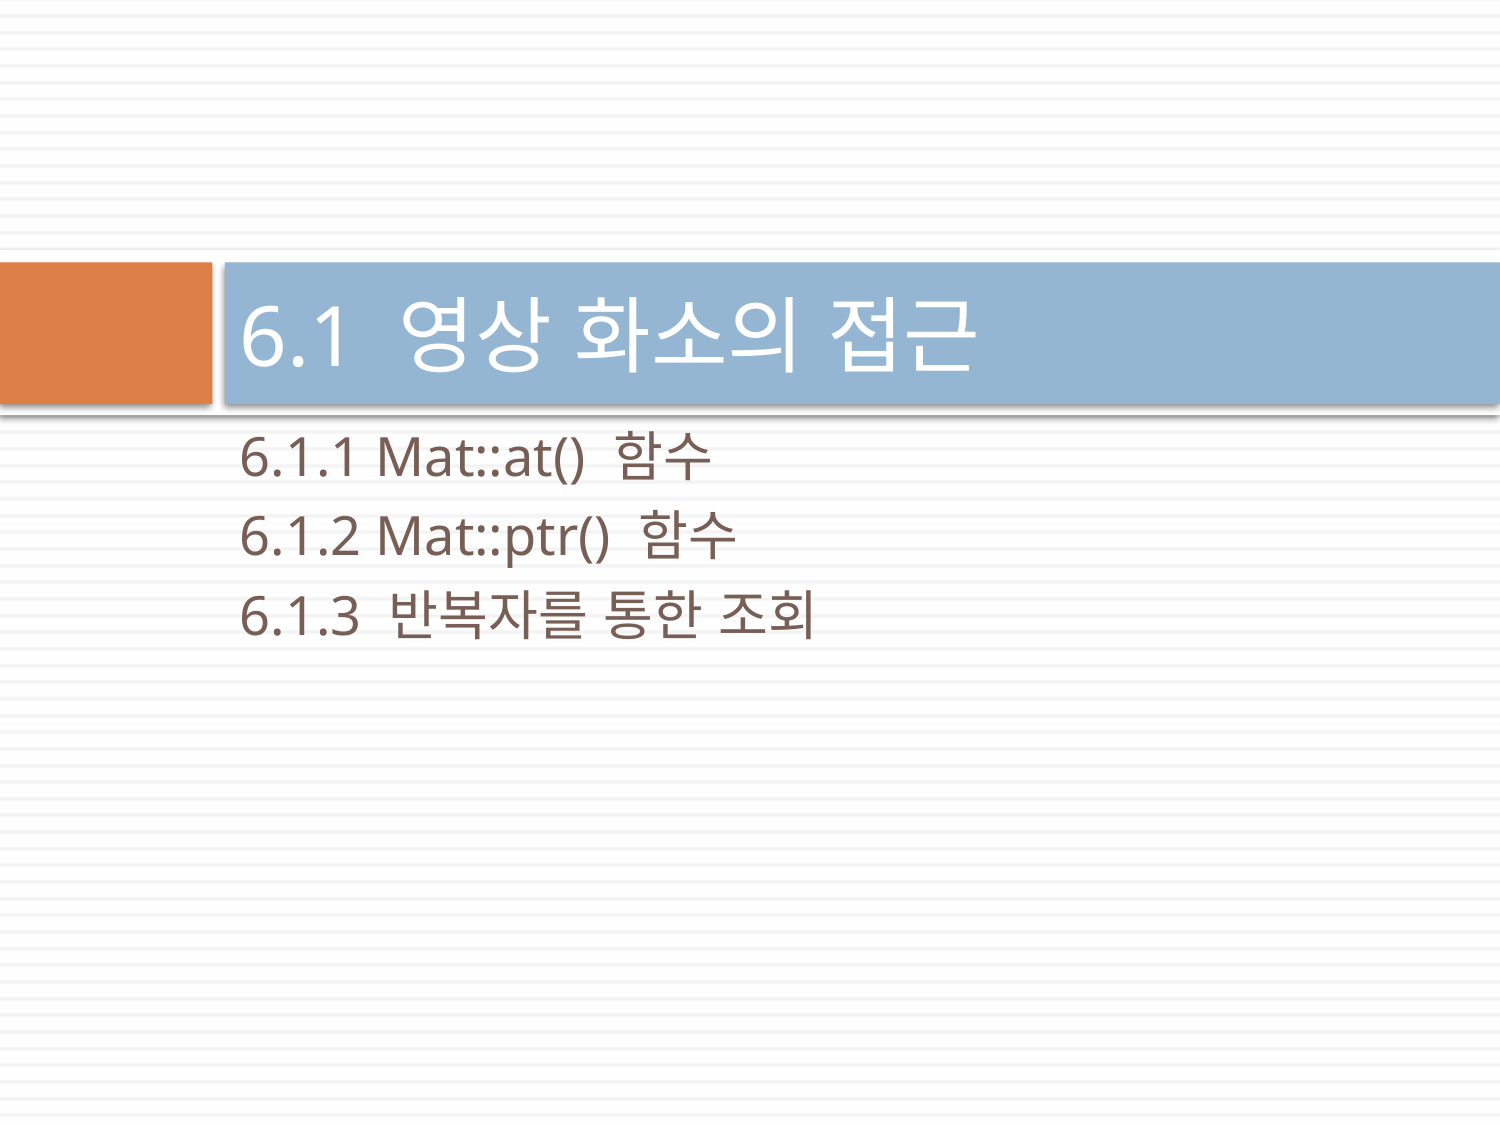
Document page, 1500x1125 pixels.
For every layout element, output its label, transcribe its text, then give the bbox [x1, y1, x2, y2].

title 6.1 영상 화소의 접근 [225, 262, 1475, 405]
list 6.1.1 Mat::at() 함수 6.1.2 Mat::ptr() 함수 6.1.3 반복자를 통한 조회 [225, 414, 1394, 1000]
